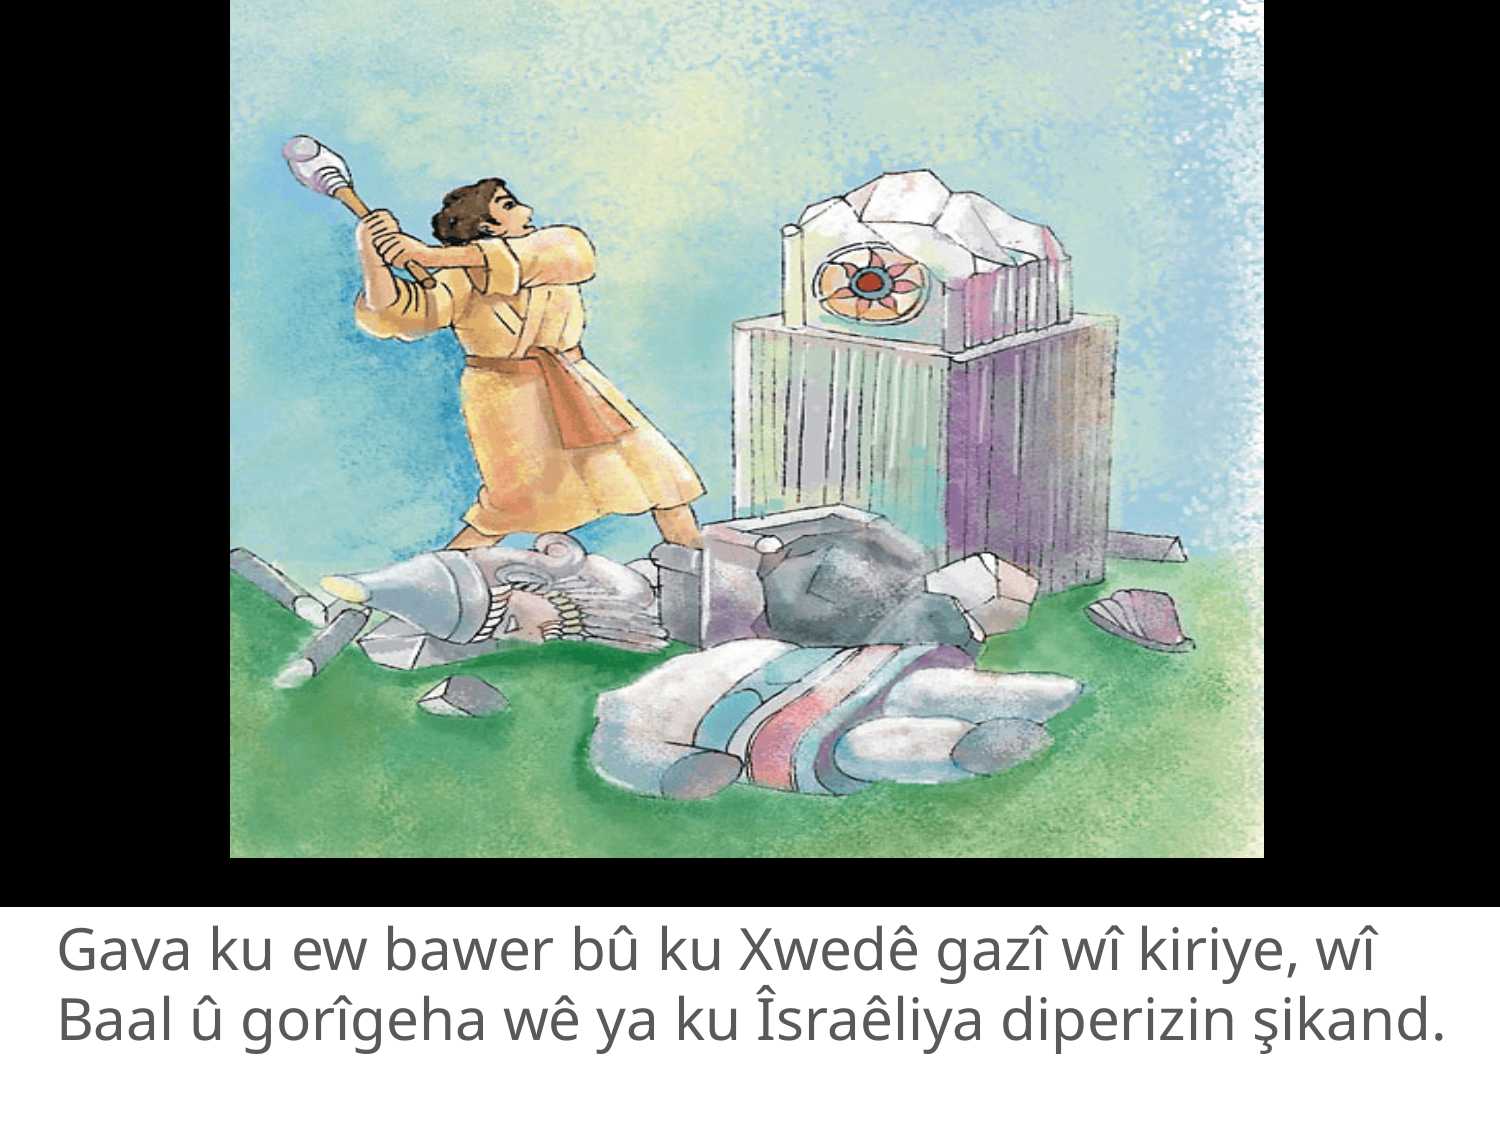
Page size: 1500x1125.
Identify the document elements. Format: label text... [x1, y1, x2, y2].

picture [230, 0, 1265, 858]
text_box [0, 0, 1500, 907]
text_box Gava ku ew bawer bû ku Xwedê gazî wî kiriye, wî Baal û gorîgeha wê ya ku Îsraêliya diperizin şikand. [41, 905, 1500, 1060]
